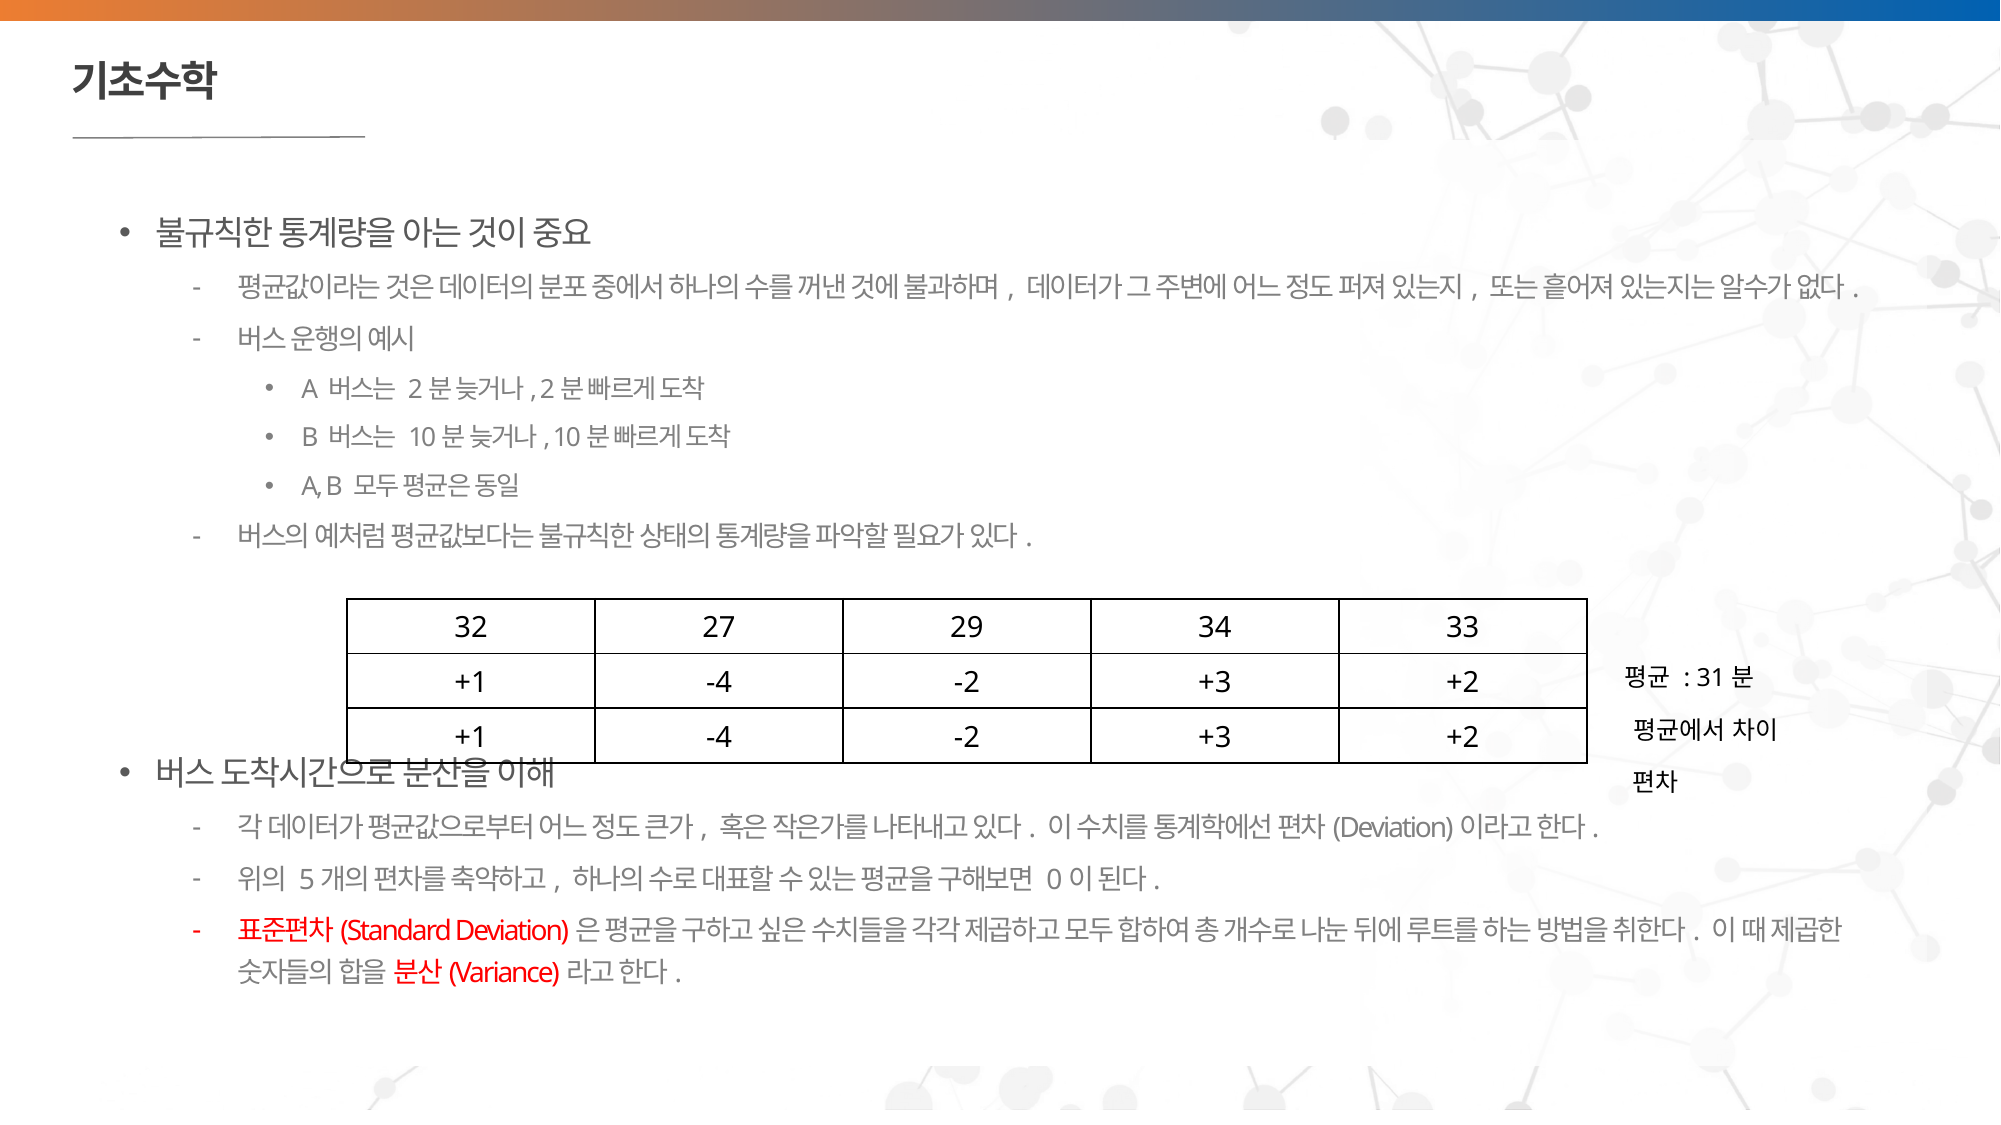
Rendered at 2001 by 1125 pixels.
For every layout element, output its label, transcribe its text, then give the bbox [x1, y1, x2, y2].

table_cell +1 [348, 709, 594, 762]
table_header 29 [844, 600, 1090, 653]
table_cell +3 [1092, 654, 1338, 707]
text_box 평균에서 차이 [1618, 706, 1794, 752]
table_cell +1 [348, 654, 594, 707]
table_header 27 [596, 600, 842, 653]
table_cell +2 [1340, 709, 1586, 762]
text_box 평균 : 31분 [1609, 654, 1769, 700]
table_cell +3 [1092, 709, 1338, 762]
title 기초수학 [56, 49, 1162, 117]
table_cell -2 [844, 654, 1090, 707]
text_box 편차 [1617, 759, 1694, 804]
table_cell +2 [1340, 654, 1586, 707]
table_header 33 [1340, 600, 1586, 653]
table_header 34 [1092, 600, 1338, 653]
table_header 32 [348, 600, 594, 653]
table_cell -4 [596, 654, 842, 707]
list 불규칙한 통계량을 아는 것이 중요 평균값이라는 것은 데이터의 분포 중에서 하나의 수를 꺼낸 것에 불과하며, 데이터가 그 주변에 어느 정도 퍼져 있는지, 또는 흩어져 있는지는 알수가 없다. 버스 운행의 예시 A 버스는 2분 늦거나, 2분 빠르게 도착 B 버스는 10분 늦거나, 10분 빠르게 도착 A, B 모두 평균은 동일 버스의 예처럼 평균값보다는 불규칙한 상태의 통계량을 파악할 필요가 있다. 버스 도착시간으로 분산을 이해 각 데이터가 평균값으로부터 어느 정도 큰가, 혹은 작은가를 나타내고 있다. 이 수치를 통계학에선 편차(Deviation)이라고 한다. 위의 5개의 편차를 축약하고, 하나의 수로 대표할 수 있는 평균을 구해보면 0이 된다. 표준편차(Standard Deviation)은 평균을 구하고 싶은 수치들을 각각 제곱하고 모두 합하여 총 개수로 나눈 뒤에 루트를 하는 방법을 취한다. 이 때 제곱한 숫자들의 합을 분산(Variance)라고 한다. [104, 193, 1911, 1035]
table_cell -2 [844, 709, 1090, 762]
table_cell -4 [596, 709, 842, 762]
